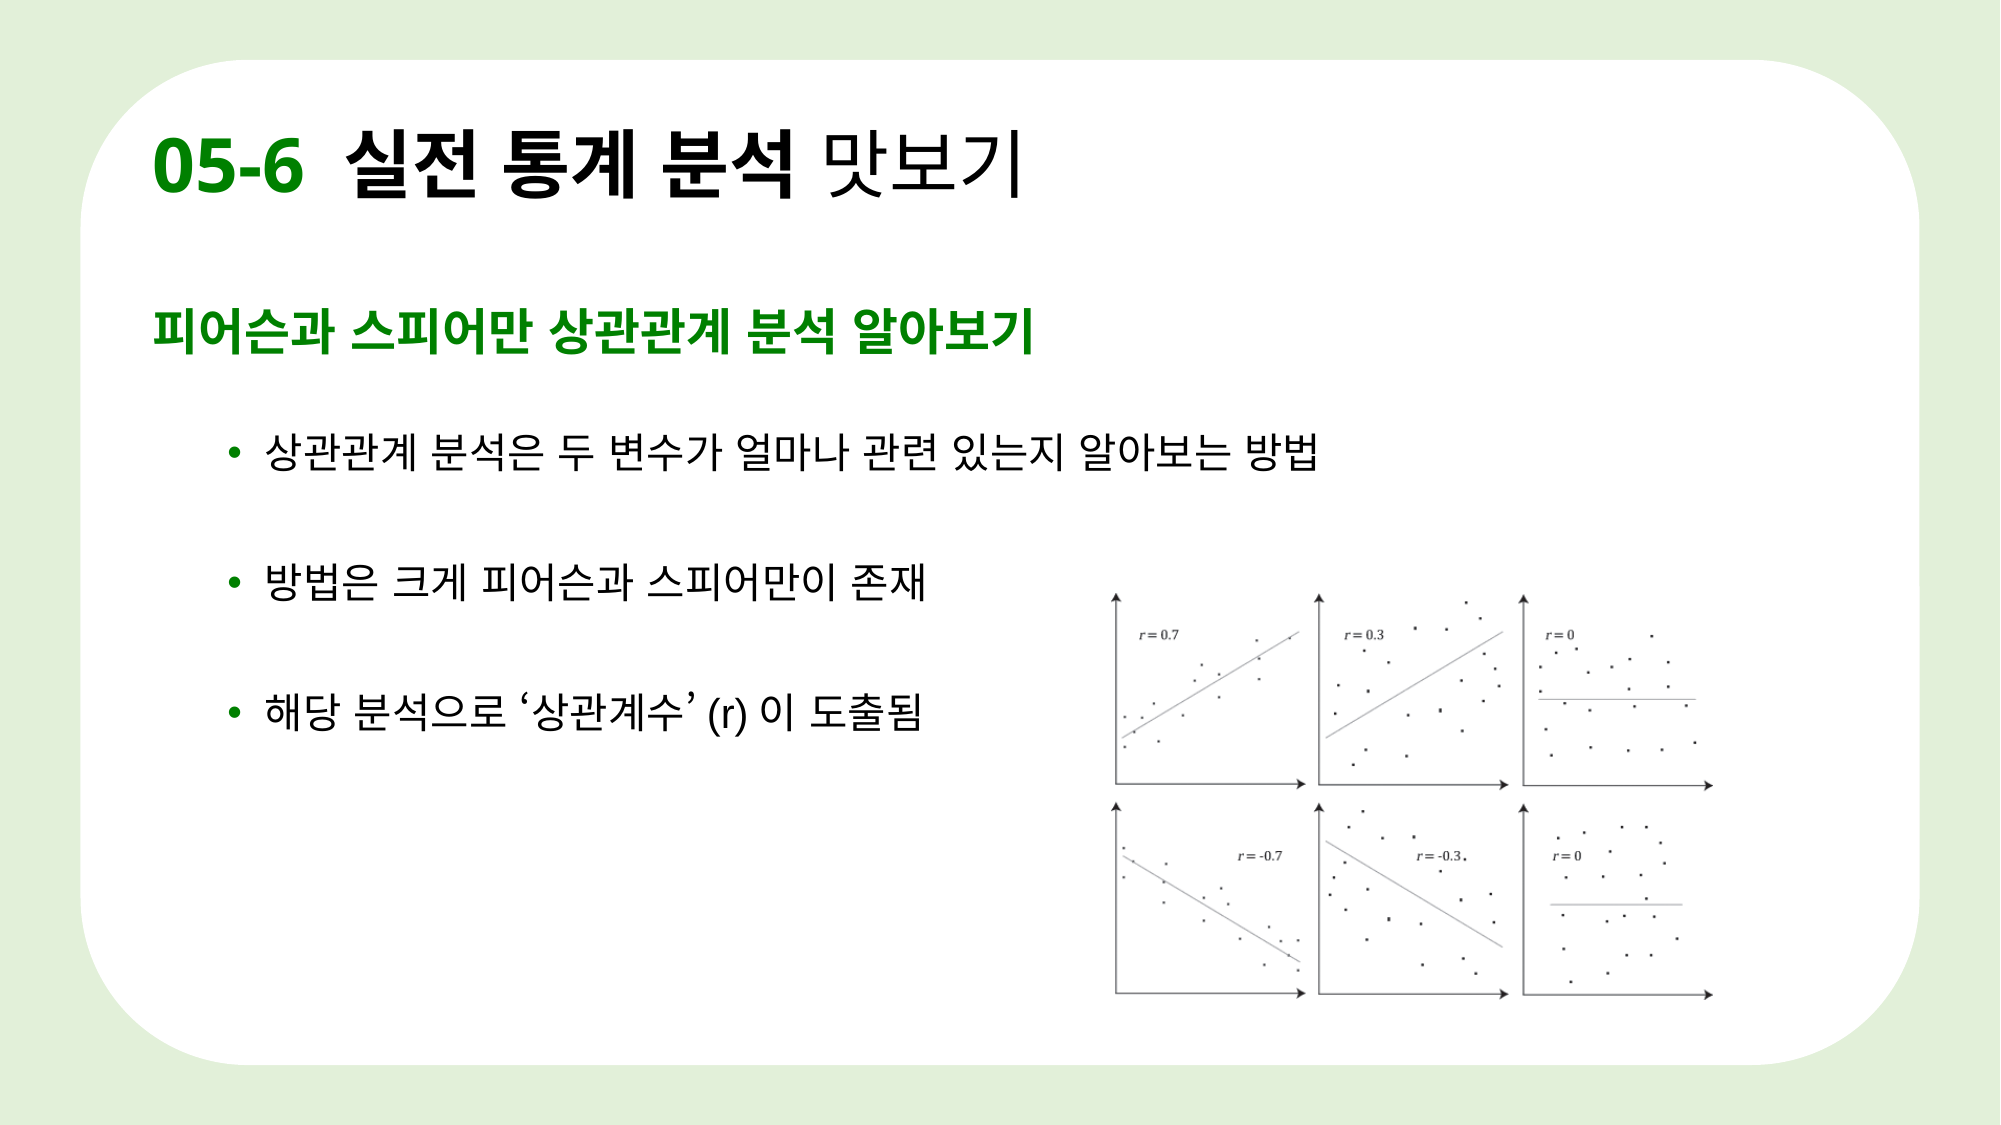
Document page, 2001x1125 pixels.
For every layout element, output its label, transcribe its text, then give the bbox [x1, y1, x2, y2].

picture [1111, 593, 1713, 1000]
title 05-6 실전 통계 분석 맛보기 [137, 59, 1863, 278]
list 피어슨과 스피어만 상관관계 분석 알아보기 상관관계 분석은 두 변수가 얼마나 관련 있는지 알아보는 방법 방법은 크게 피어슨과 스피어만이 존재 해당 분석으로 ‘상관계수’(r)이 도출됨 [137, 299, 1863, 1014]
